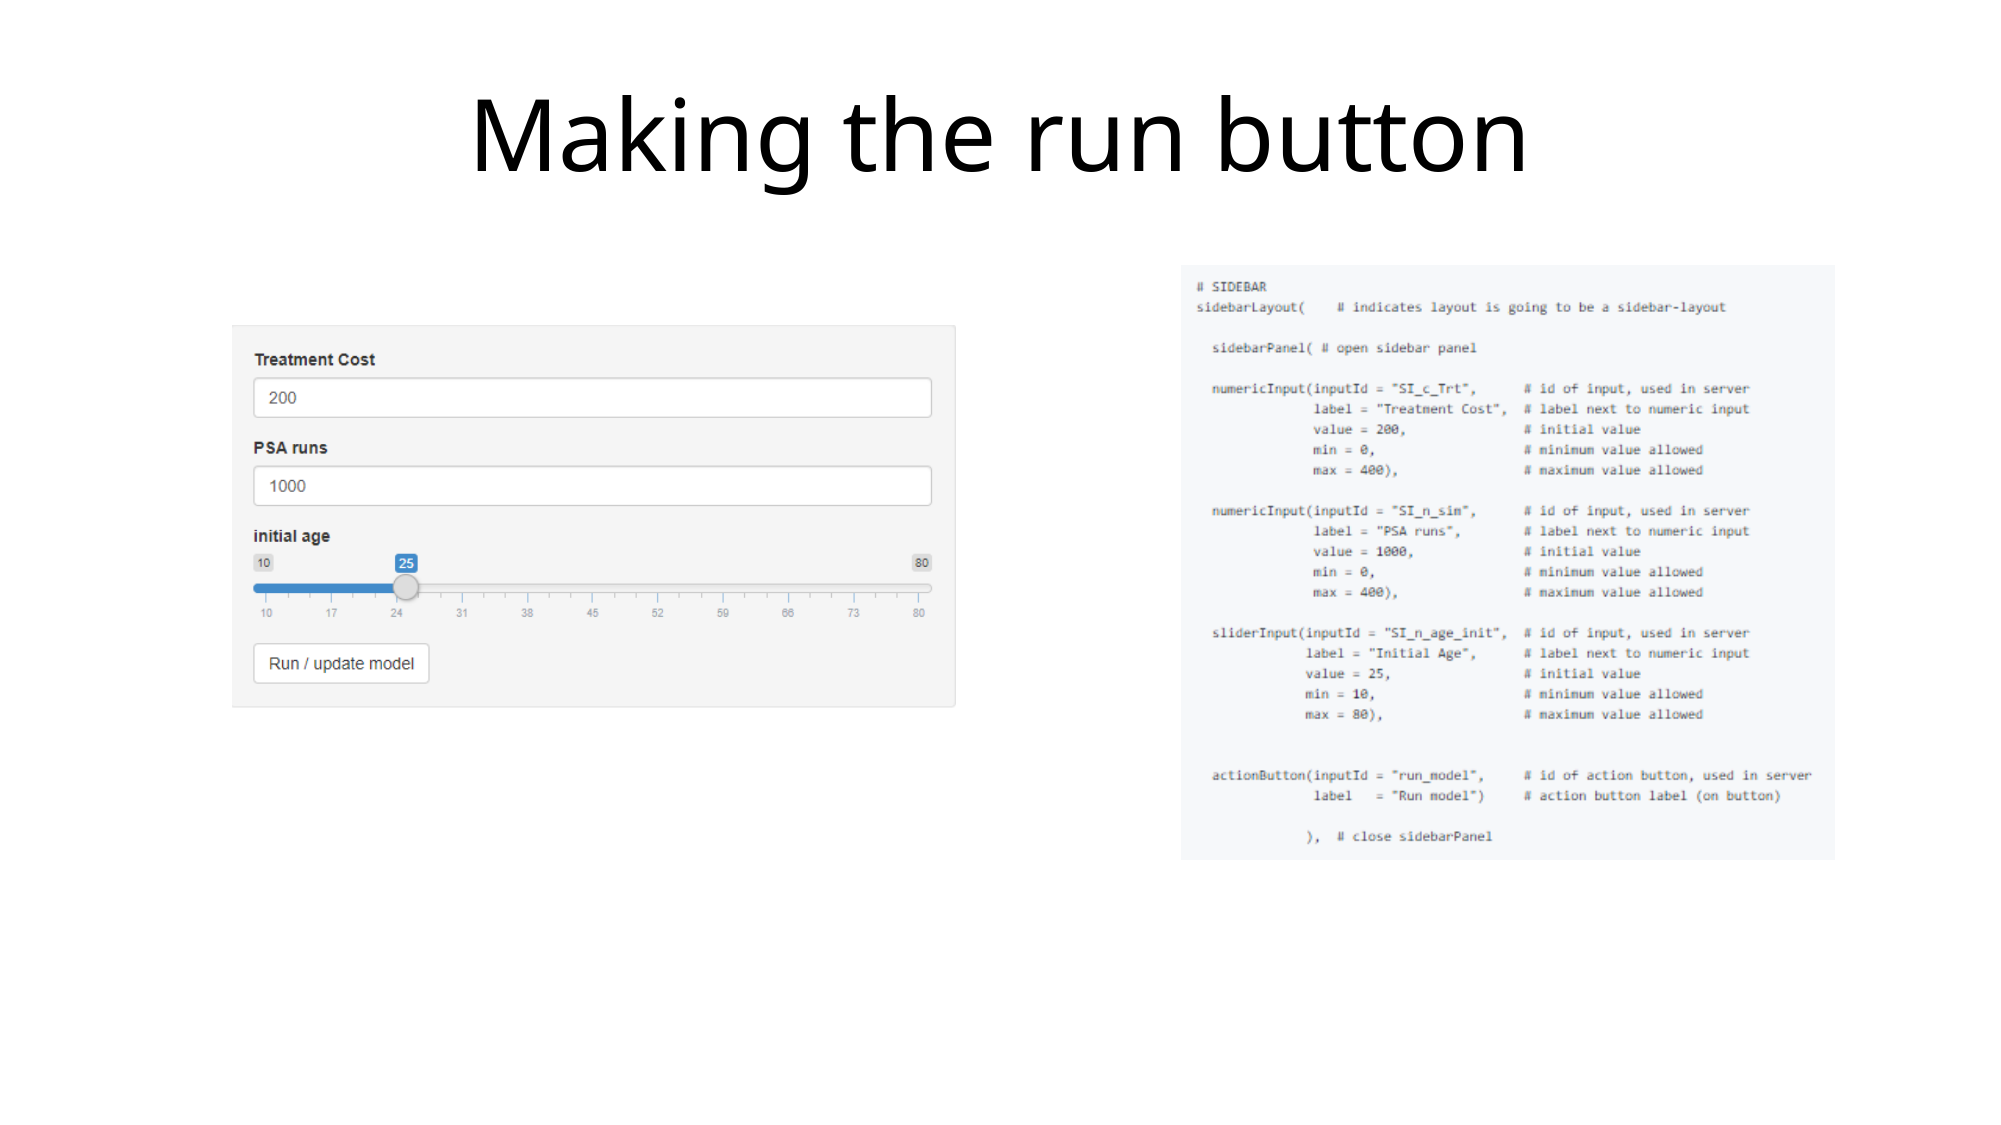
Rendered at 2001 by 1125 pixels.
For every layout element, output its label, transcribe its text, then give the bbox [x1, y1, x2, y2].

picture [232, 325, 956, 710]
title Making the run button [137, 47, 1863, 201]
picture [1181, 265, 1835, 860]
